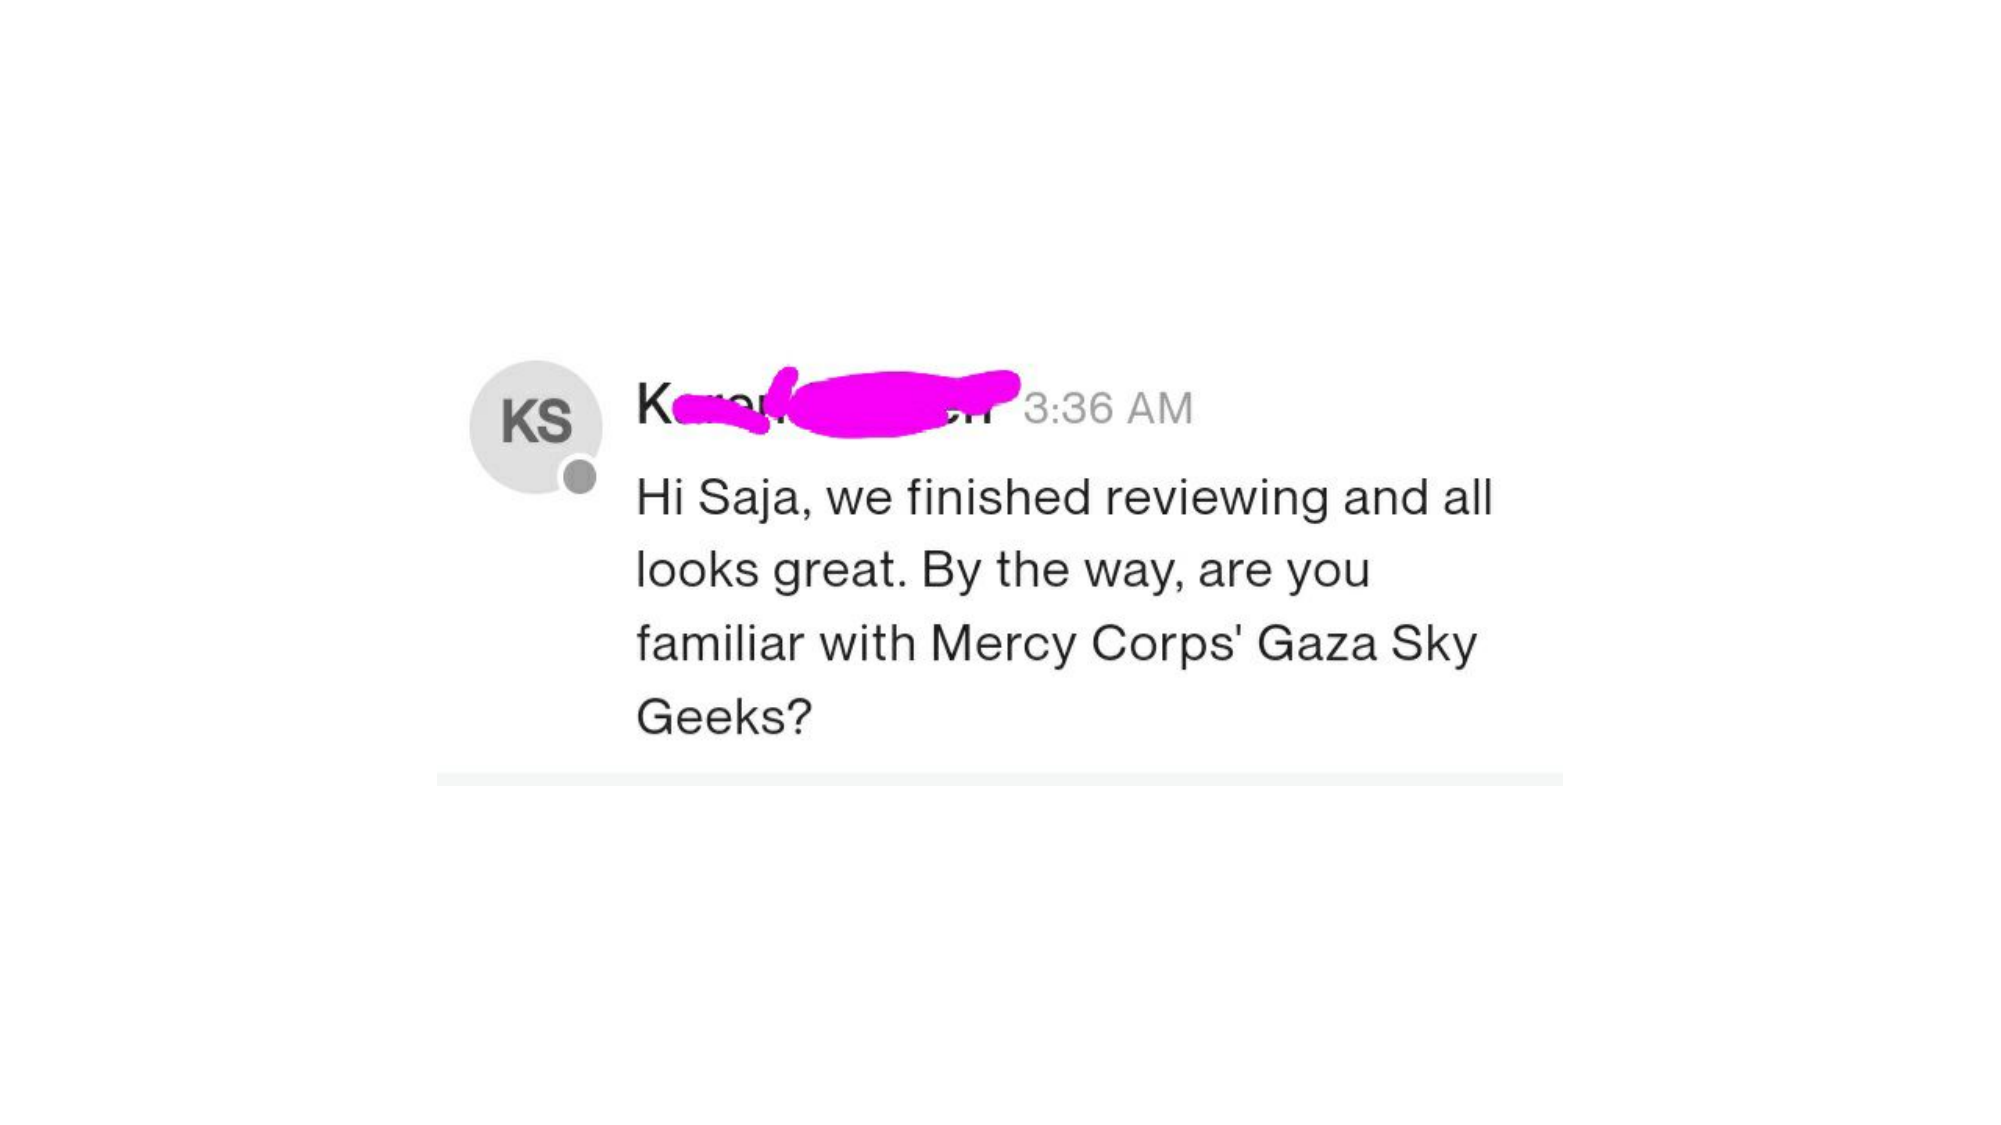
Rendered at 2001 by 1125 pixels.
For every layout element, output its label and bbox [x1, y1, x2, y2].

picture [437, 339, 1563, 786]
